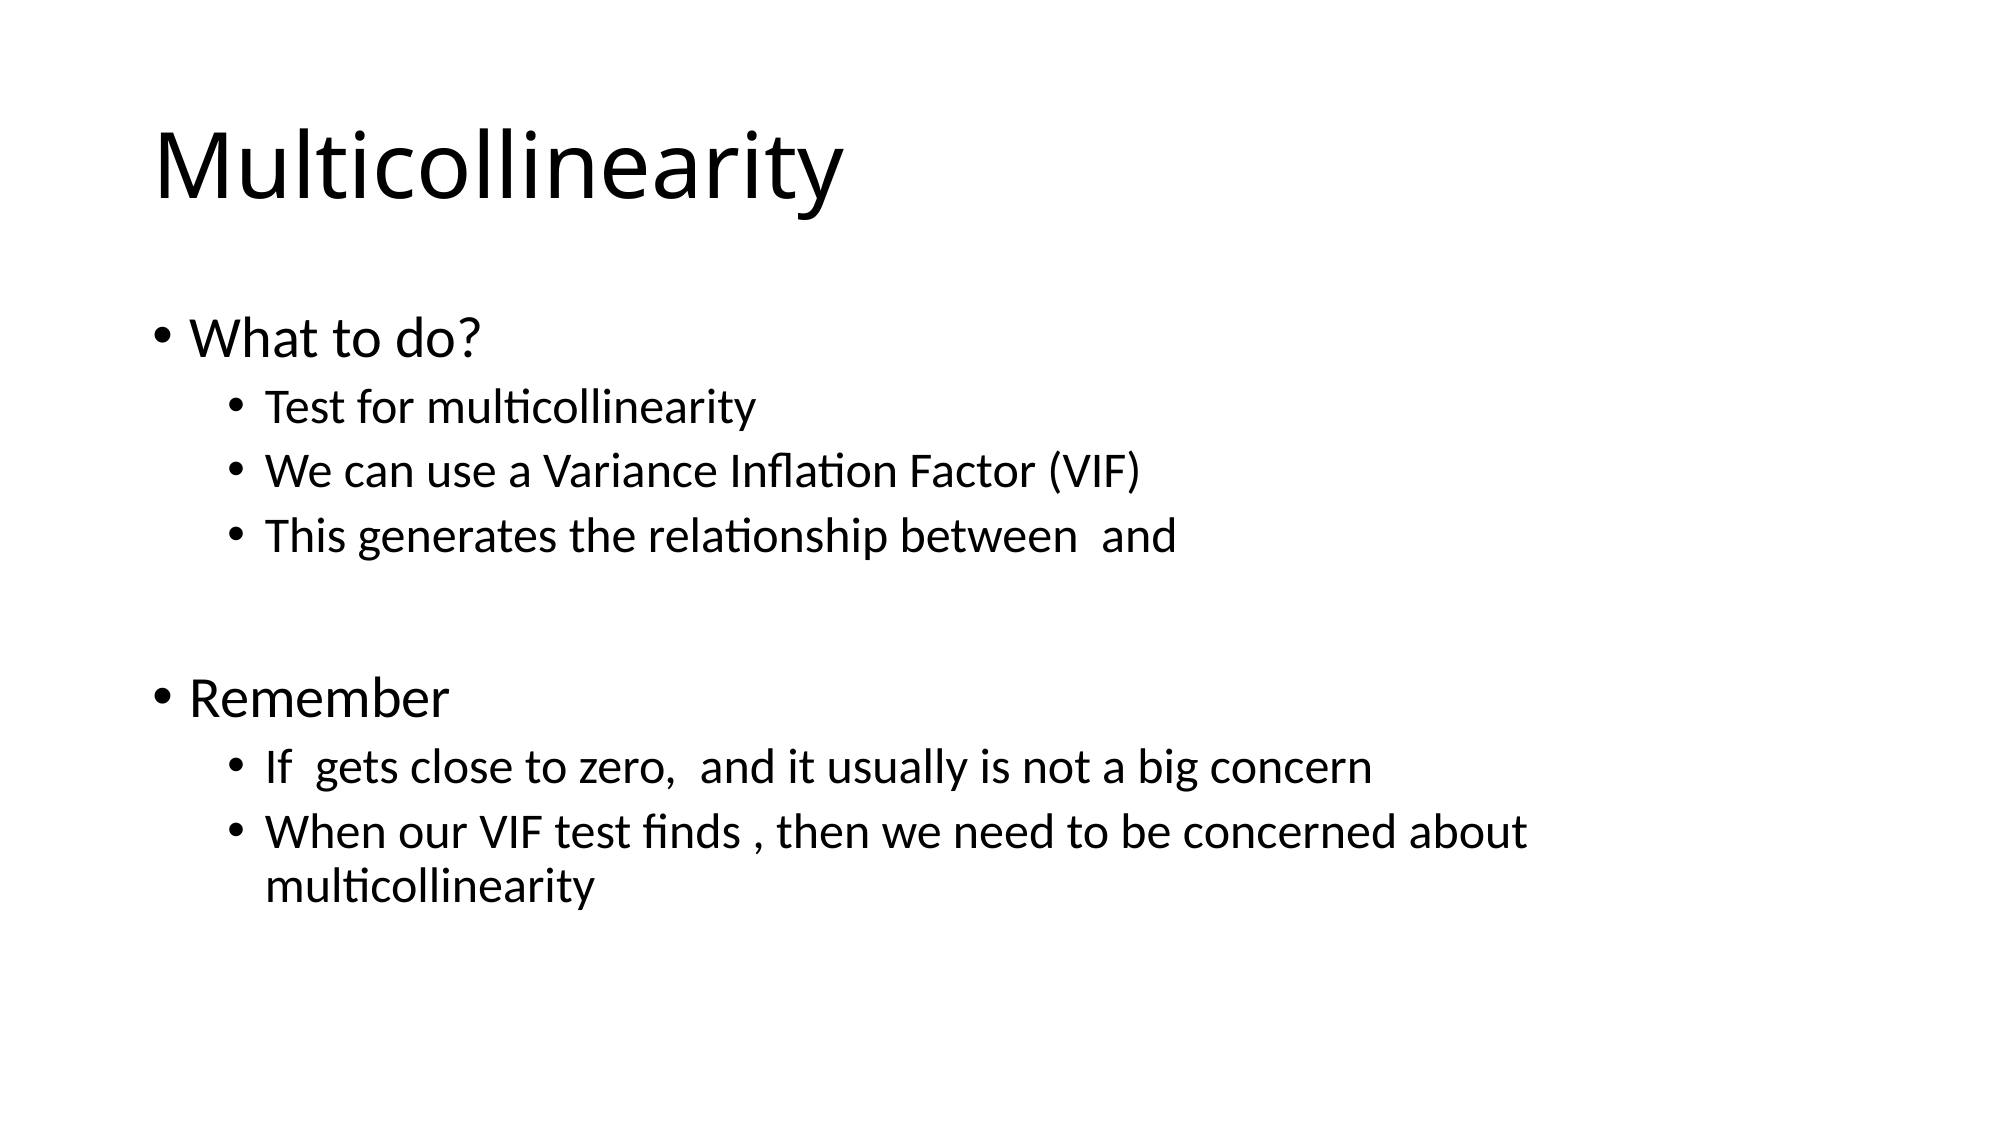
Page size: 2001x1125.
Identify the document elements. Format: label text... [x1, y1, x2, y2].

title Multicollinearity [137, 59, 1863, 278]
